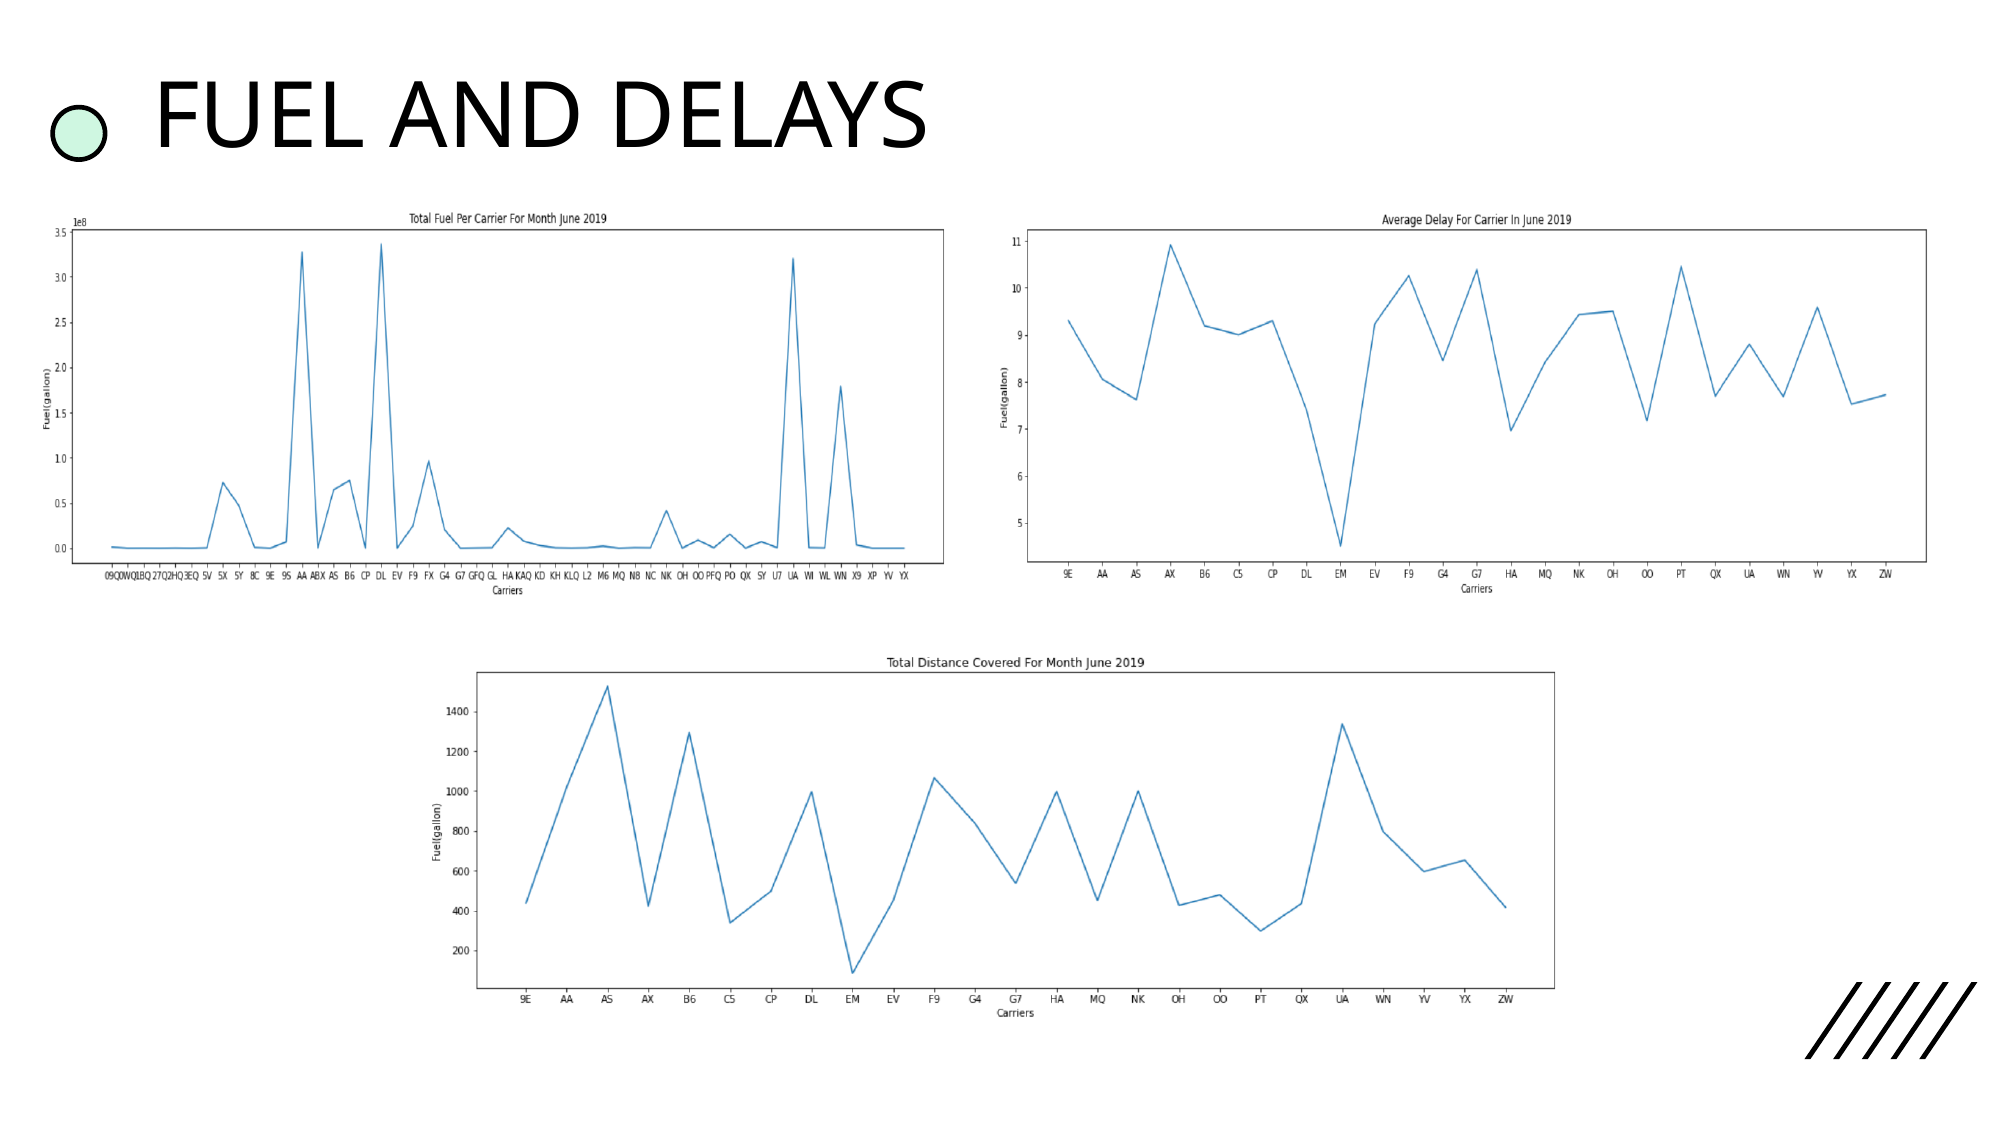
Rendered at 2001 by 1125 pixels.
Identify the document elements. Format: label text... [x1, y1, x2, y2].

picture [24, 208, 964, 603]
title FUEL AND DELAYS [137, 59, 1672, 175]
picture [430, 655, 1592, 1031]
picture [999, 208, 1948, 603]
